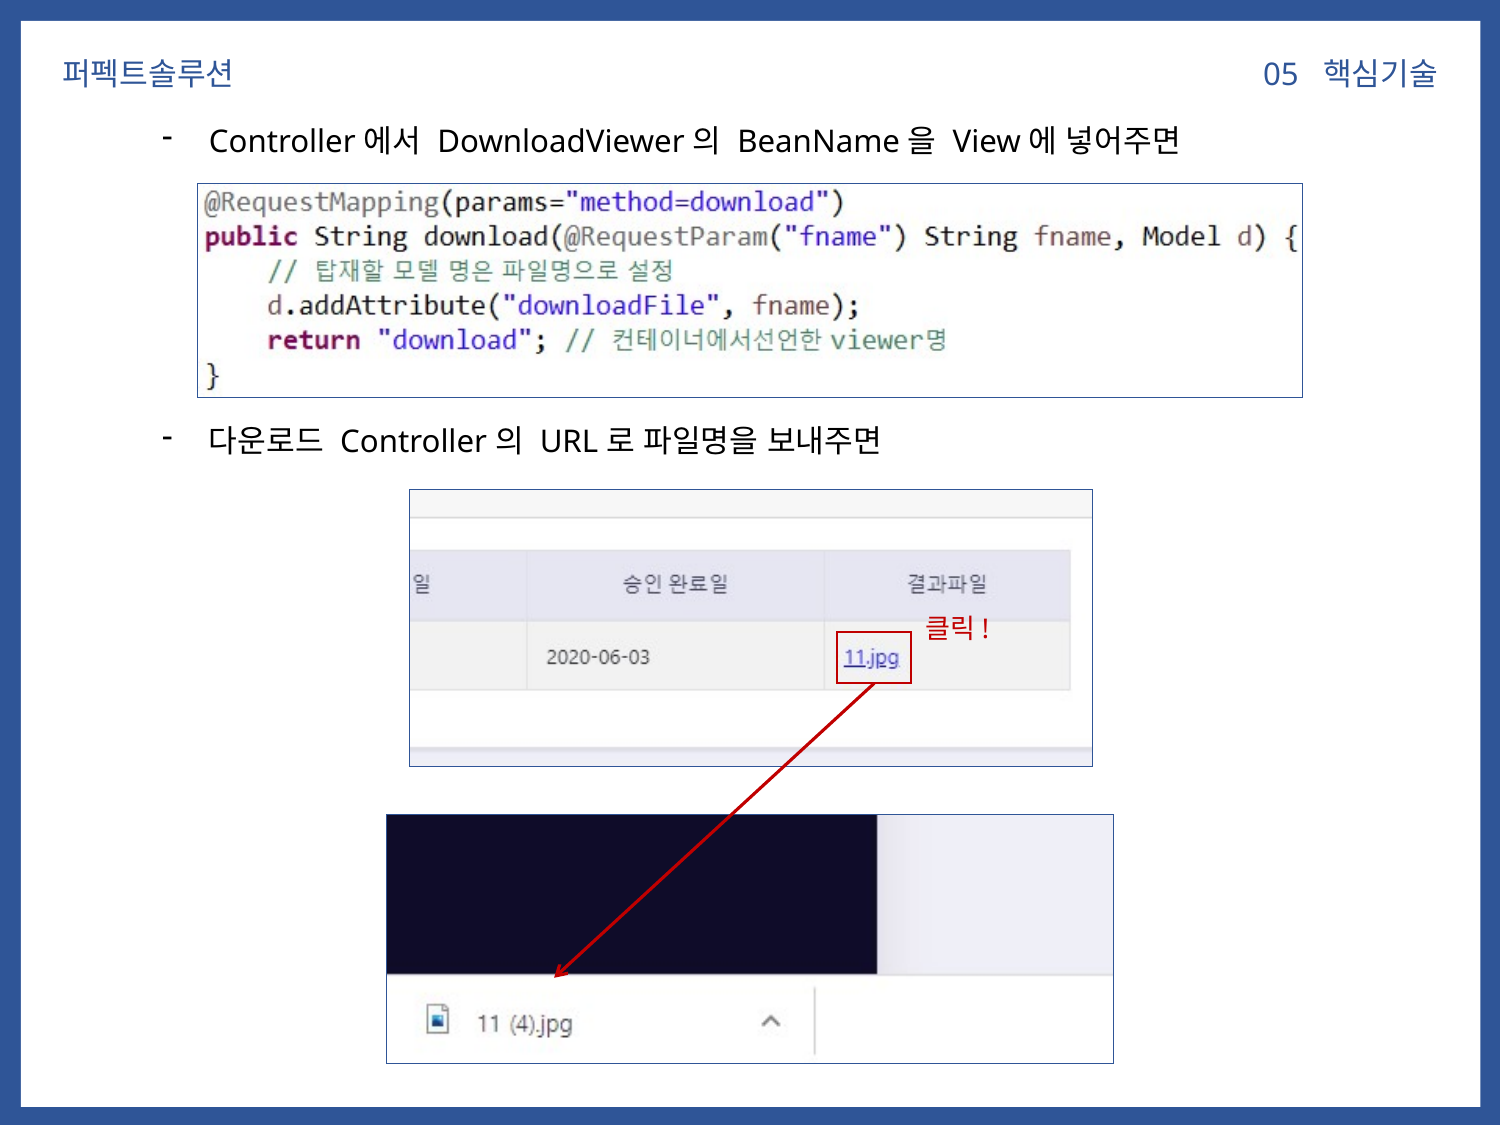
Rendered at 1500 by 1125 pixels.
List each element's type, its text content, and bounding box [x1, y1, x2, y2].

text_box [554, 683, 875, 978]
text_box [20, 20, 1481, 1108]
text_box 05 핵심기술 [1012, 47, 1453, 100]
picture [197, 183, 1303, 398]
text_box 퍼펙트솔루션 [47, 47, 488, 100]
text_box [0, 0, 1500, 1125]
text_box 다운로드 Controller의 URL로 파일명을 보내주면 [147, 413, 1202, 466]
picture [409, 489, 1093, 767]
picture [386, 814, 1114, 1064]
text_box Controller에서 DownloadViewer의 BeanName을 View에 넣어주면 [147, 113, 1202, 166]
